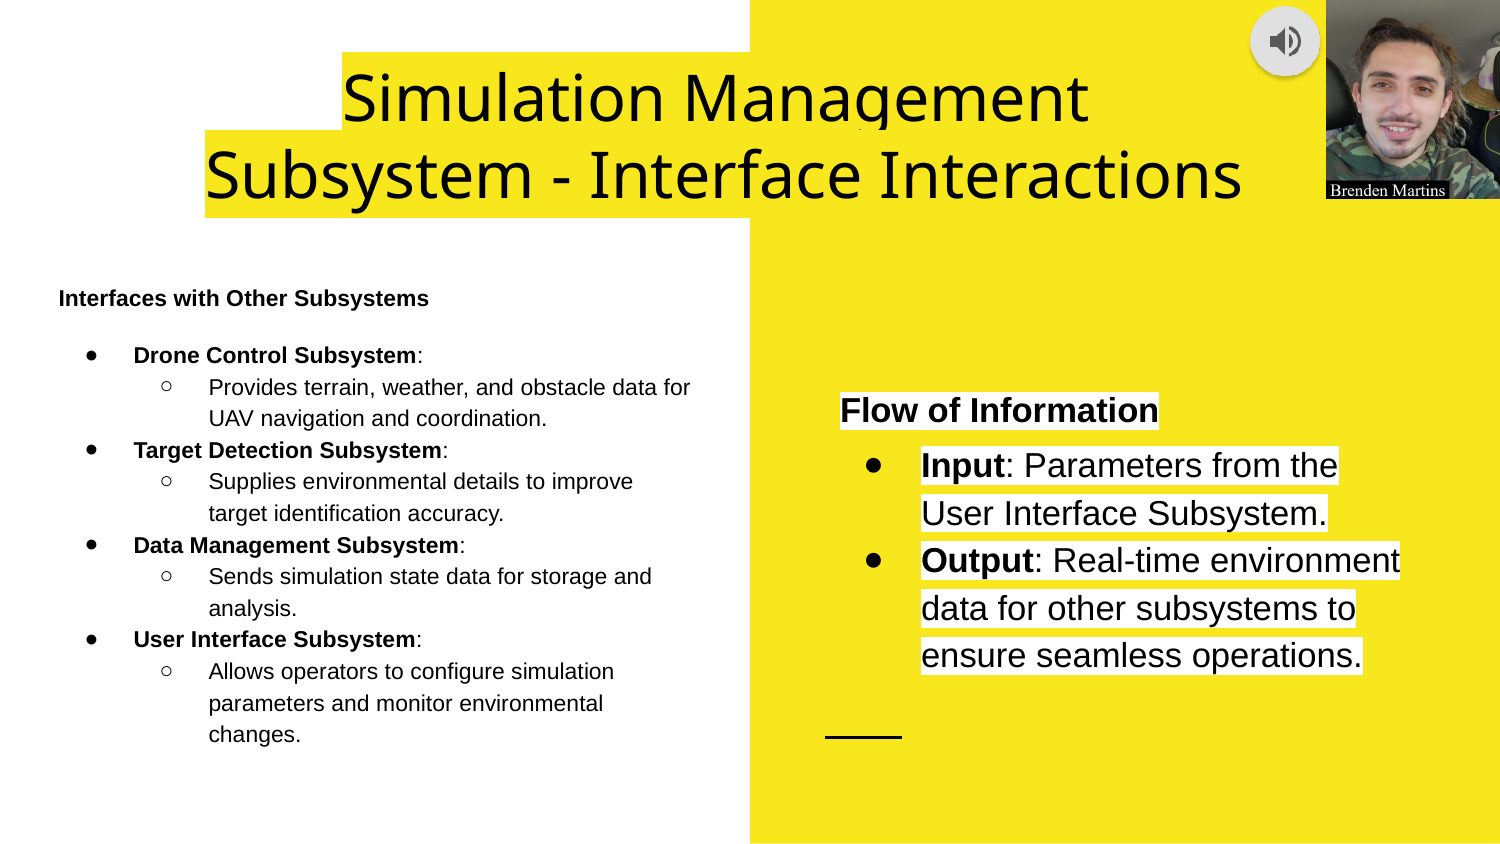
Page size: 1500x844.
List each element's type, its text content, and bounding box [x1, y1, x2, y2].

picture [1243, 0, 1500, 199]
subtitle Interfaces with Other Subsystems Drone Control Subsystem: Provides terrain, weather, and obstacle data for UAV navigation and coordination. Target Detection Subsystem: Supplies environmental details to improve target identification accuracy. Data Management Subsystem: Sends simulation state data for storage and analysis. User Interface Subsystem: Allows operators to configure simulation parameters and monitor environmental changes. [43, 264, 708, 809]
title Simulation Management Subsystem - Interface Interactions [172, 10, 1277, 227]
list Flow of Information Input: Parameters from the User Interface Subsystem. Output: Real-time environment data for other subsystems to ensure seamless operations. [825, 347, 1419, 726]
